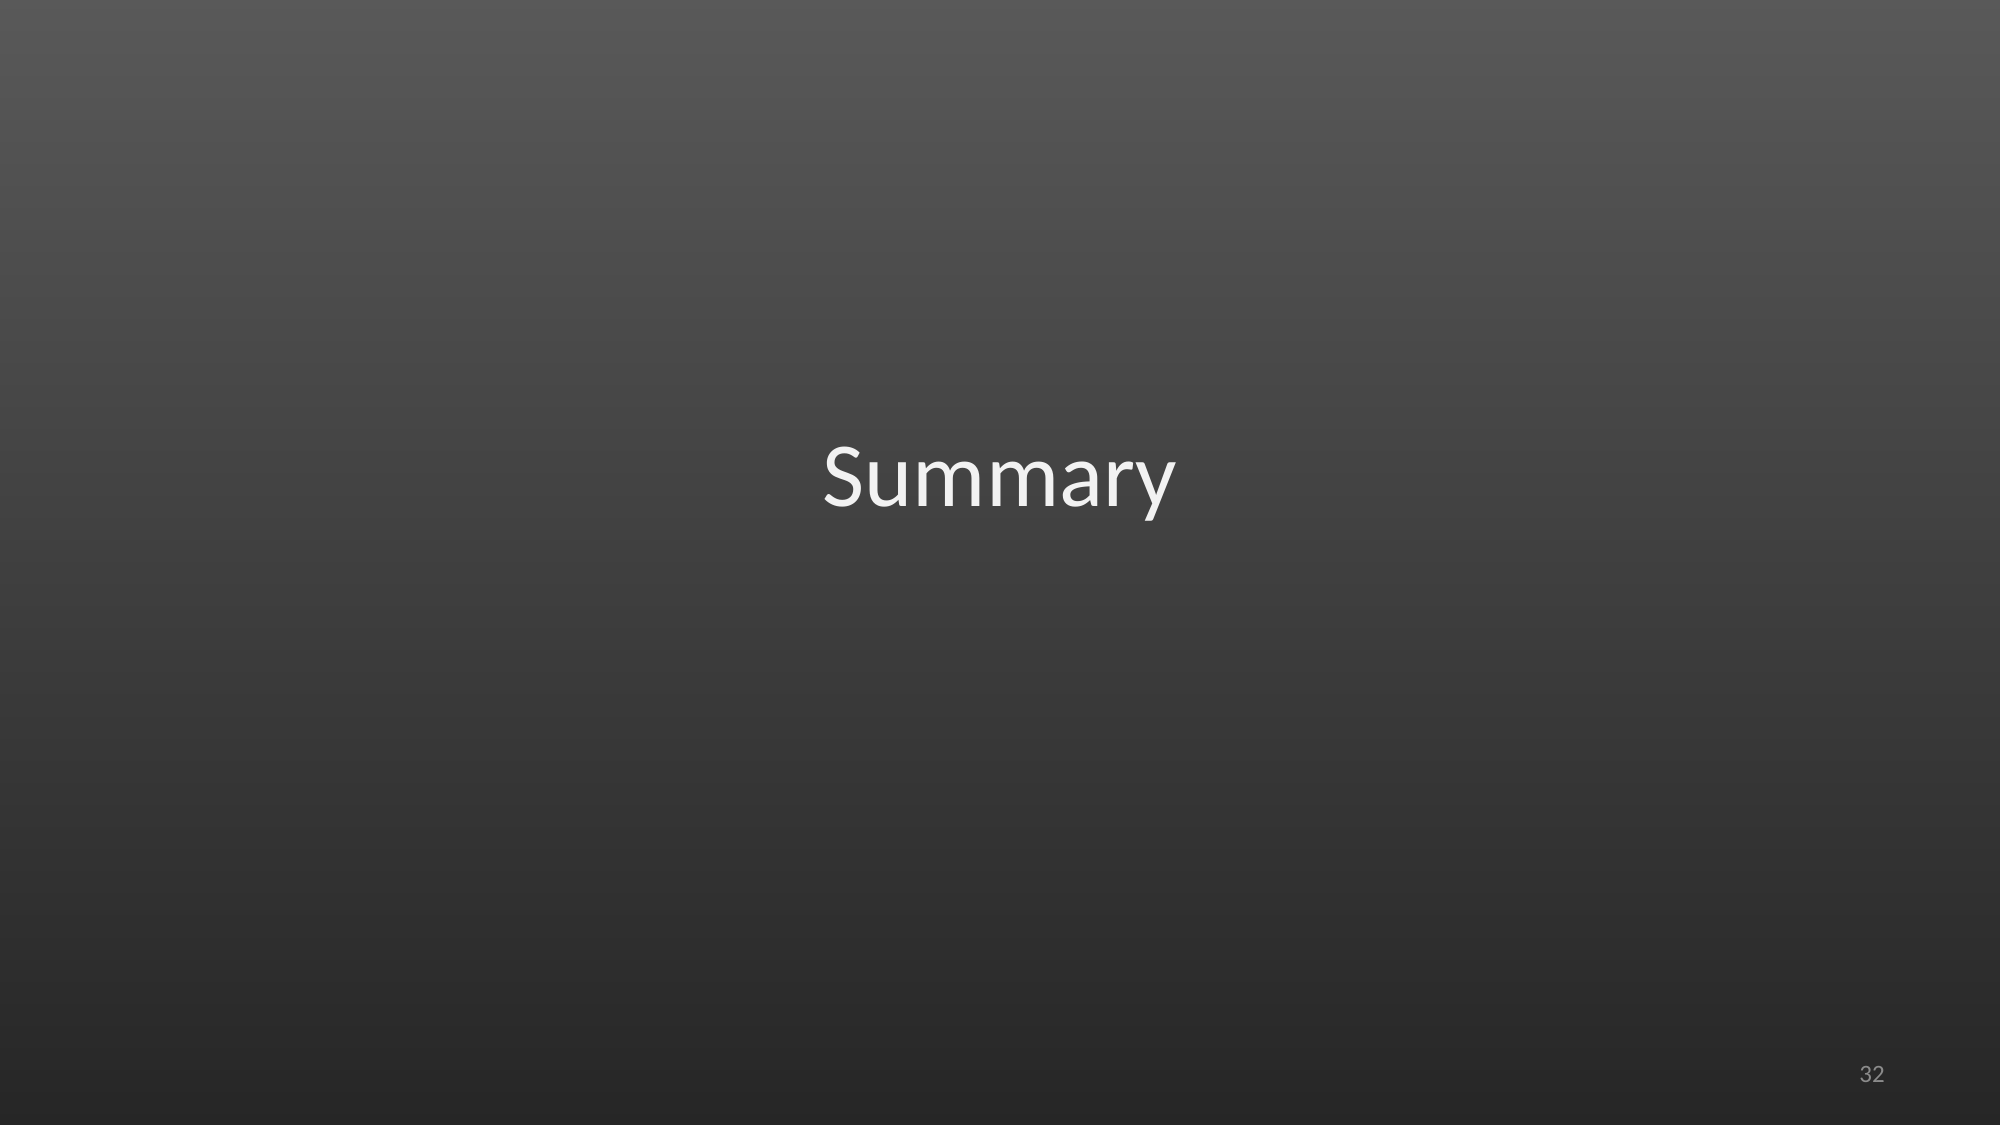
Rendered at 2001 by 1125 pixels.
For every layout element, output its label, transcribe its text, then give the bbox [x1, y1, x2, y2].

title Summary [150, 349, 1850, 591]
slide_number 32 [1433, 1042, 1900, 1103]
